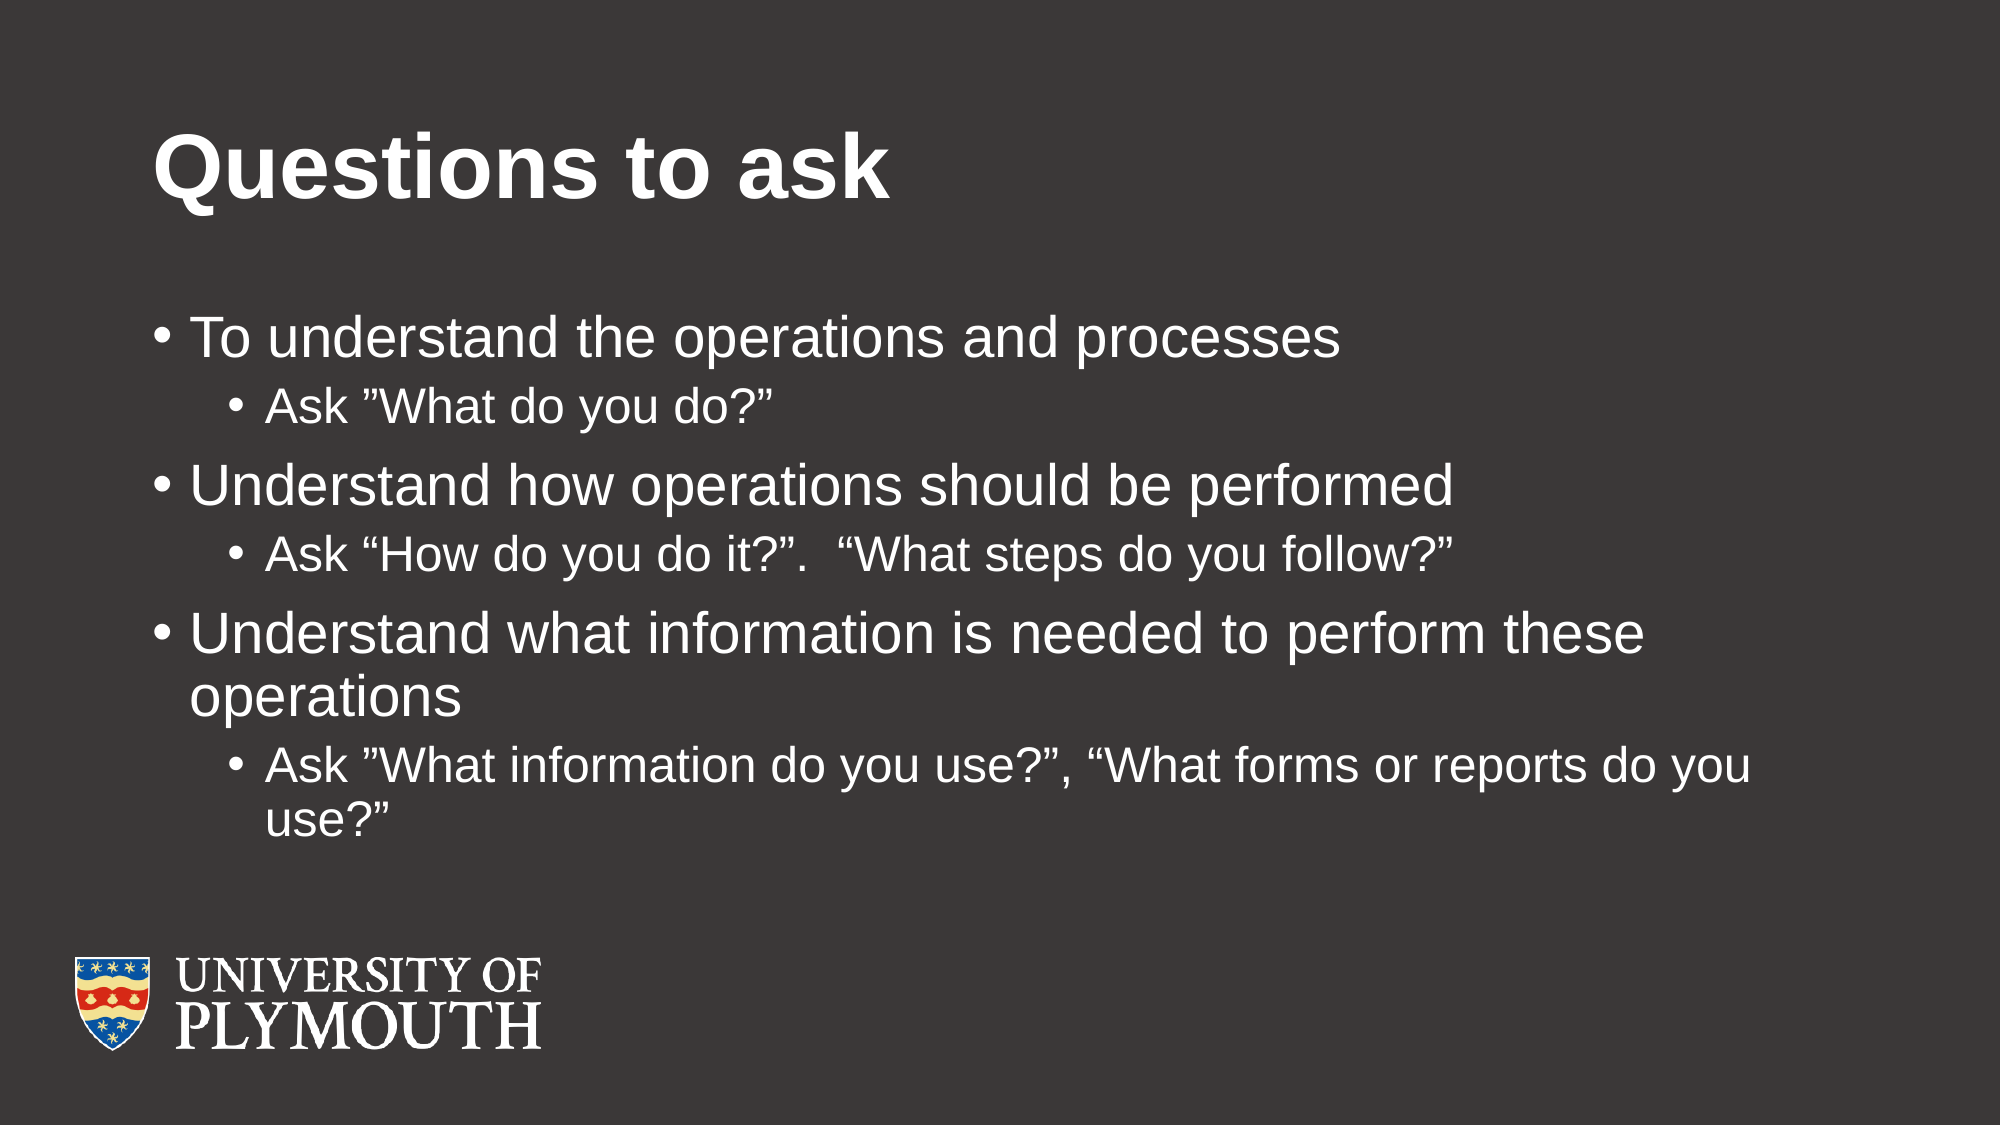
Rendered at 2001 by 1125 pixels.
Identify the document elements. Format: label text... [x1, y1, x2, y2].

picture [75, 957, 541, 1053]
list To understand the operations and processes Ask ”What do you do?” Understand how operations should be performed Ask “How do you do it?”. “What steps do you follow?” Understand what information is needed to perform these operations Ask ”What information do you use?”, “What forms or reports do you use?” [137, 299, 1863, 1014]
title Questions to ask [137, 59, 1863, 278]
